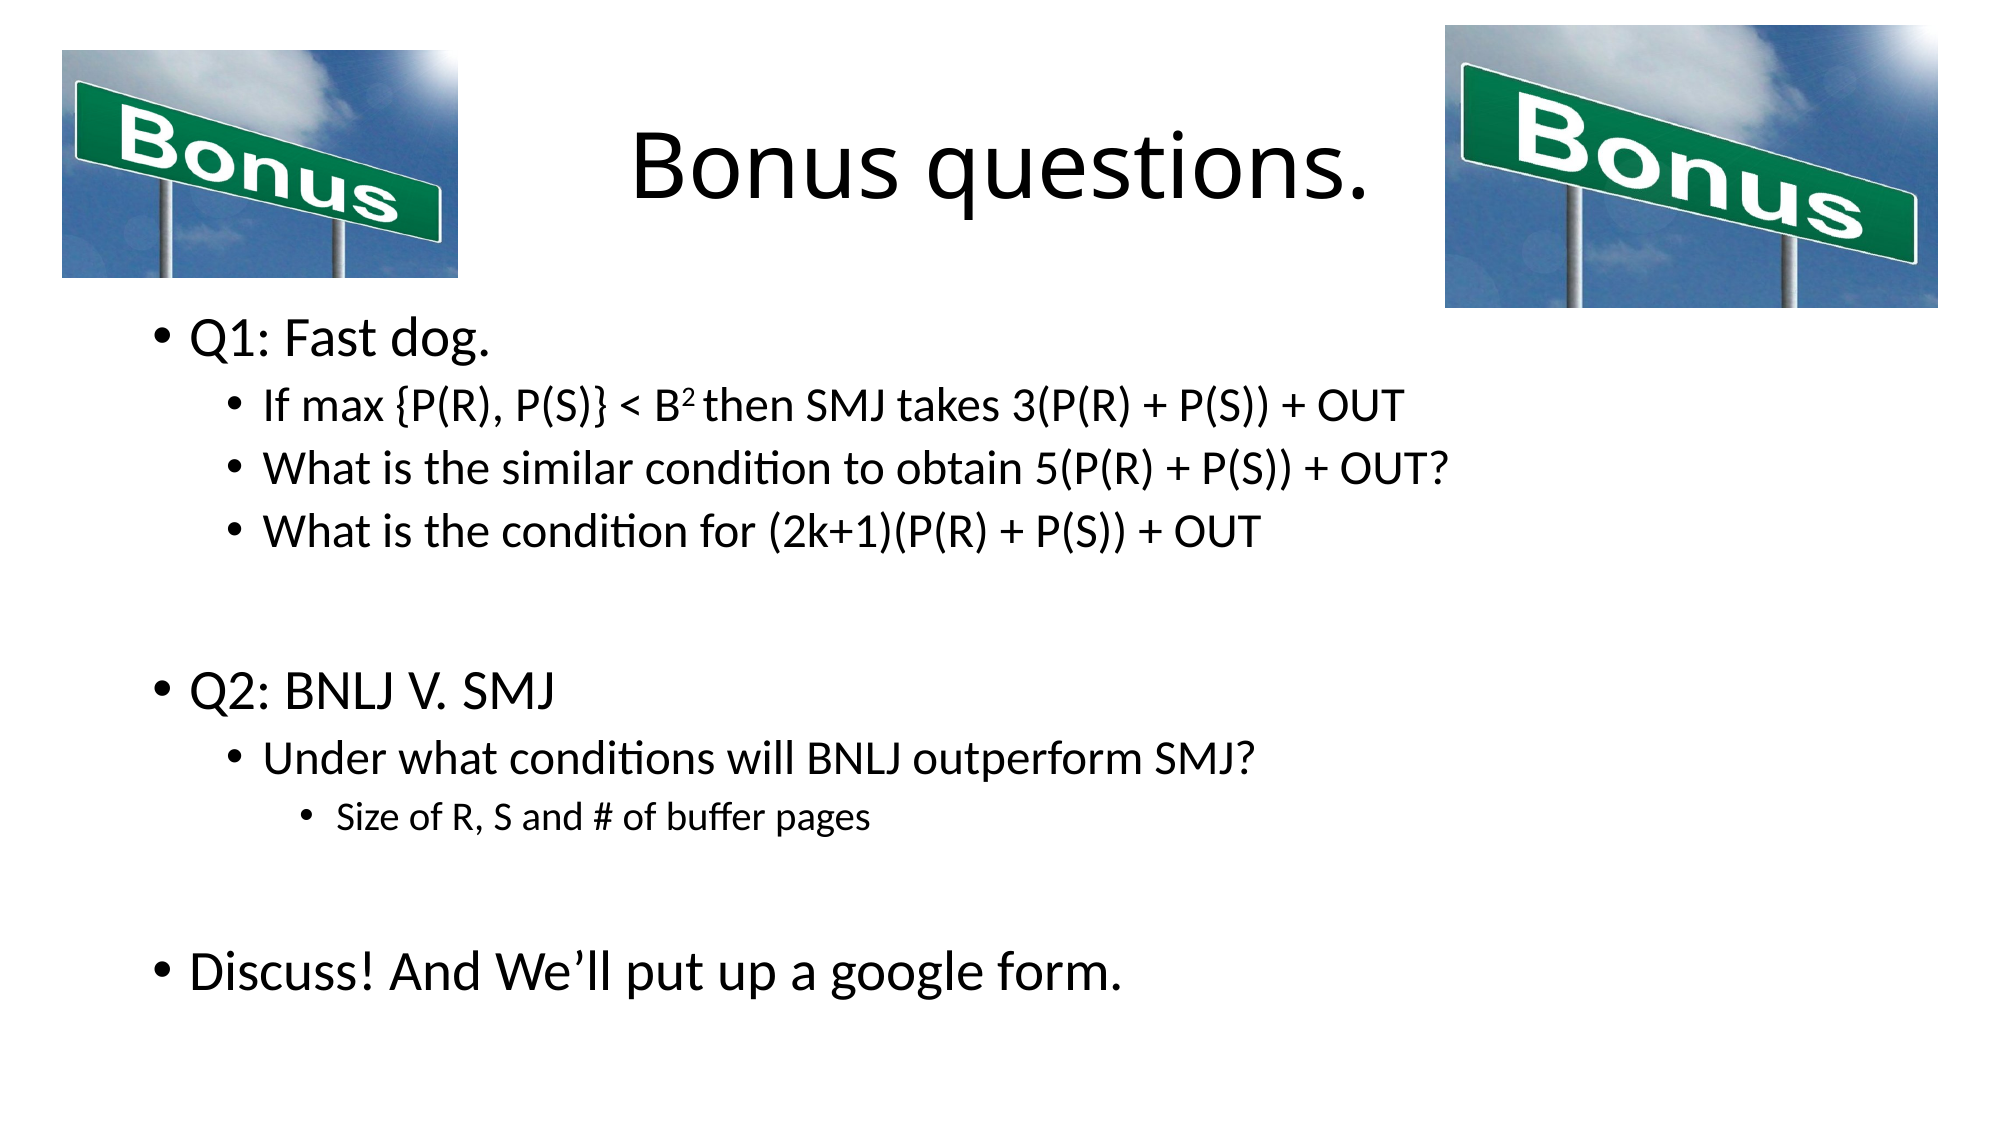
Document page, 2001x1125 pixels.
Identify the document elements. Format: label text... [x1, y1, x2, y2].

picture [62, 50, 458, 278]
list Q1: Fast dog. If max {P(R), P(S)} < B2 then SMJ takes 3(P(R) + P(S)) + OUT What is the similar condition to obtain 5(P(R) + P(S)) + OUT? What is the condition for (2k+1)(P(R) + P(S)) + OUT Q2: BNLJ V. SMJ Under what conditions will BNLJ outperform SMJ? Size of R, S and # of buffer pages Discuss! And We’ll put up a google form. [137, 299, 1863, 1014]
title Bonus questions. [458, 59, 1445, 278]
picture [1445, 25, 1938, 308]
